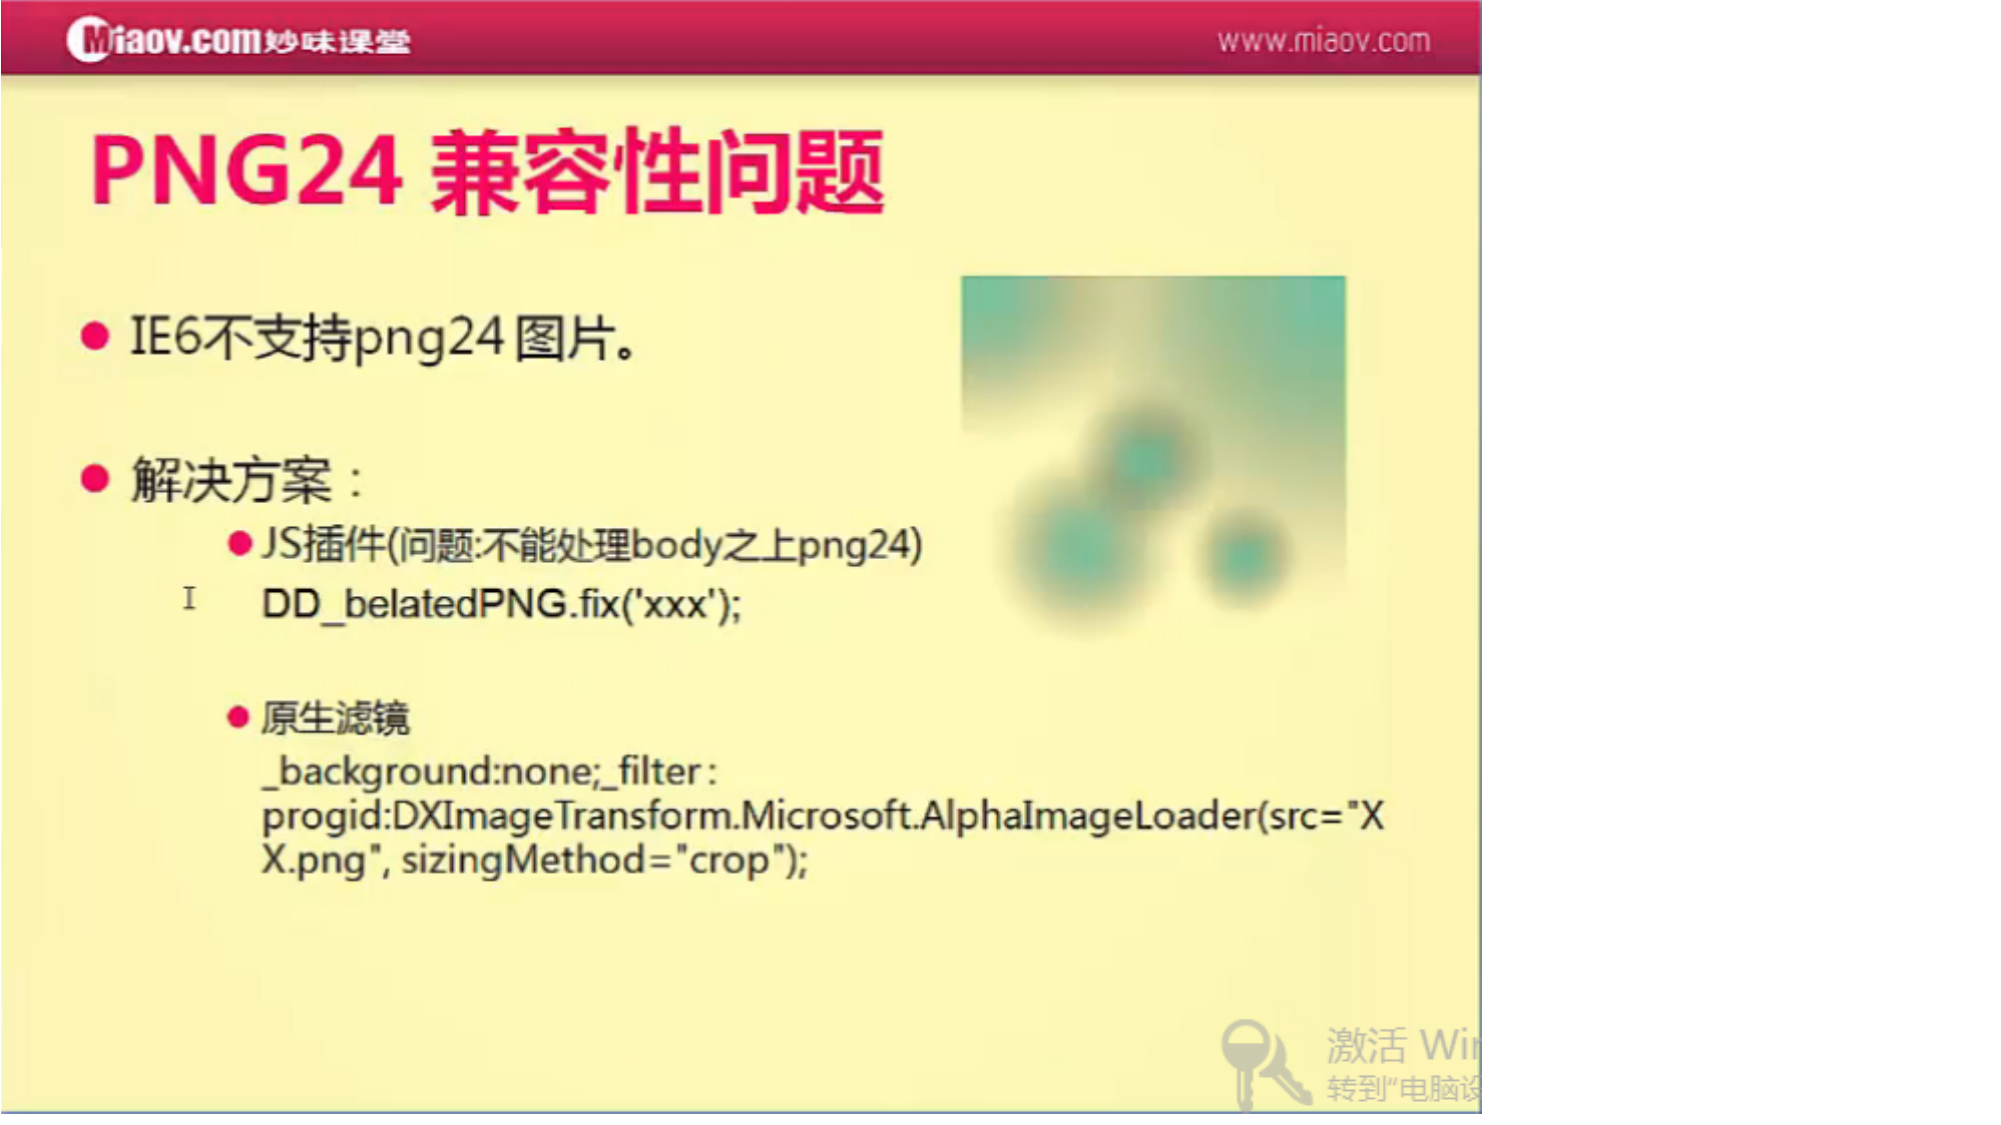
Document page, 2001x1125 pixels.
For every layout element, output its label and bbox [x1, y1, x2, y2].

list [1, 0, 1482, 1114]
